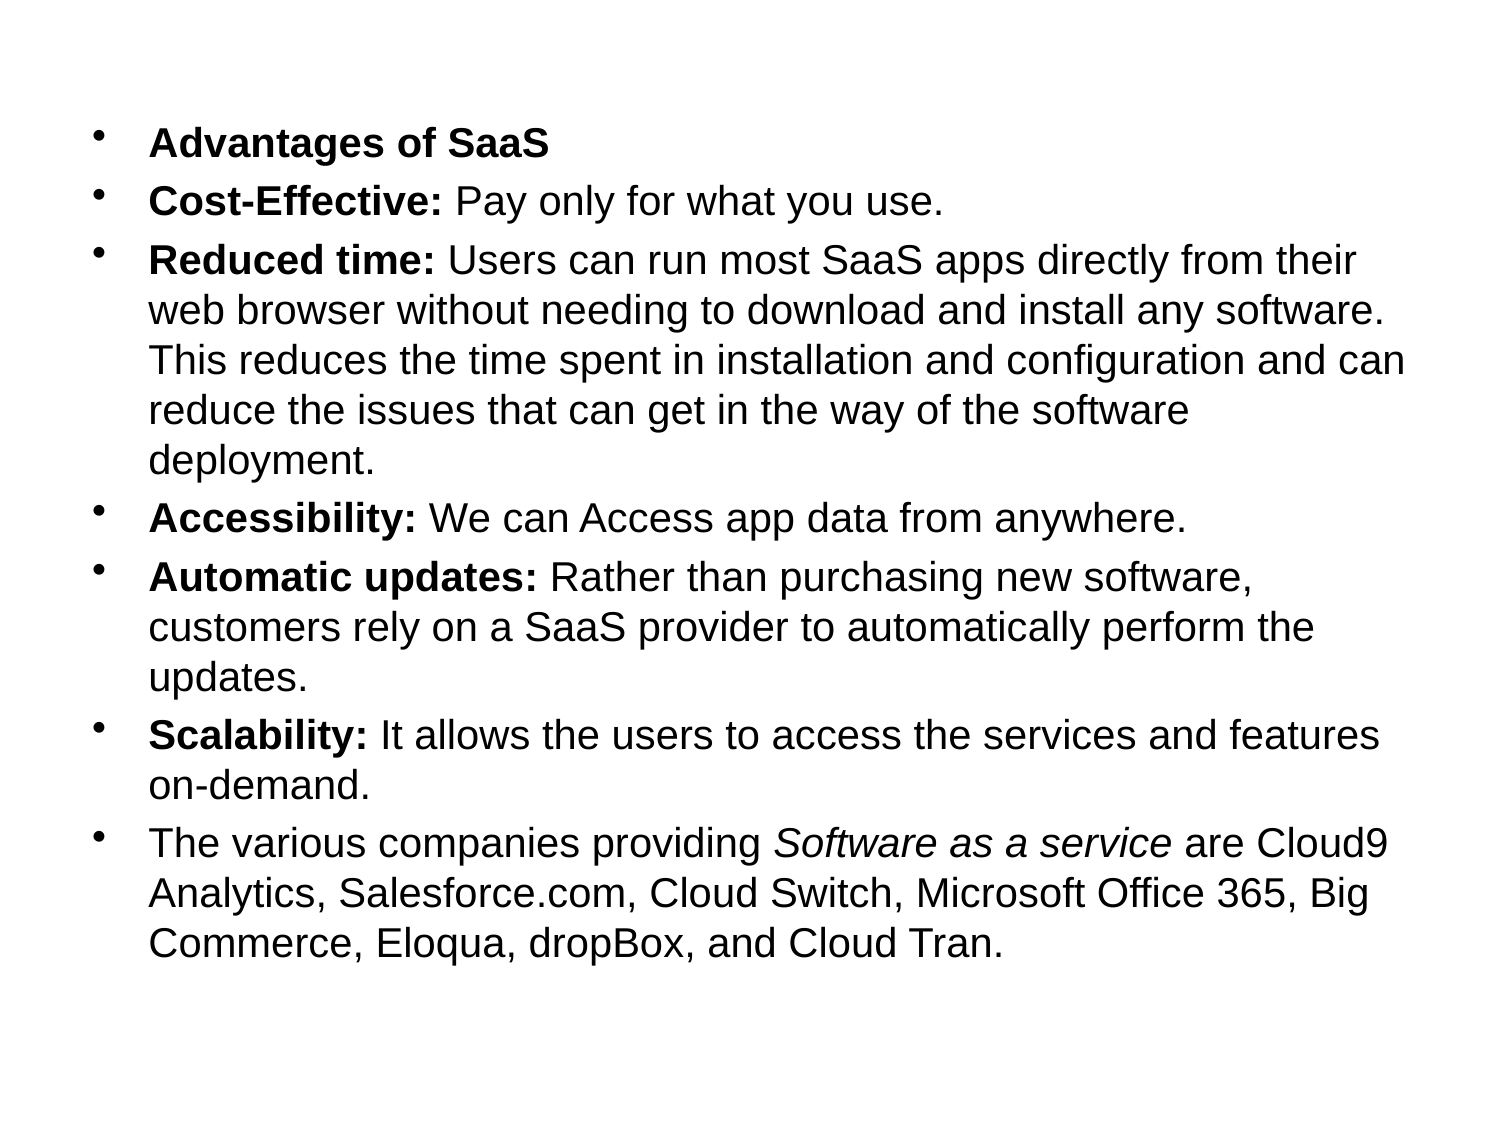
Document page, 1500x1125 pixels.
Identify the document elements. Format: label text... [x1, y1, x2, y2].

list Advantages of SaaS Cost-Effective: Pay only for what you use. Reduced time: Users can run most SaaS apps directly from their web browser without needing to download and install any software. This reduces the time spent in installation and configuration and can reduce the issues that can get in the way of the software deployment. Accessibility: We can Access app data from anywhere. Automatic updates: Rather than purchasing new software, customers rely on a SaaS provider to automatically perform the updates. Scalability: It allows the users to access the services and features on-demand. The various companies providing Software as a service are Cloud9 Analytics, Salesforce.com, Cloud Switch, Microsoft Office 365, Big Commerce, Eloqua, dropBox, and Cloud Tran. [77, 108, 1428, 1003]
